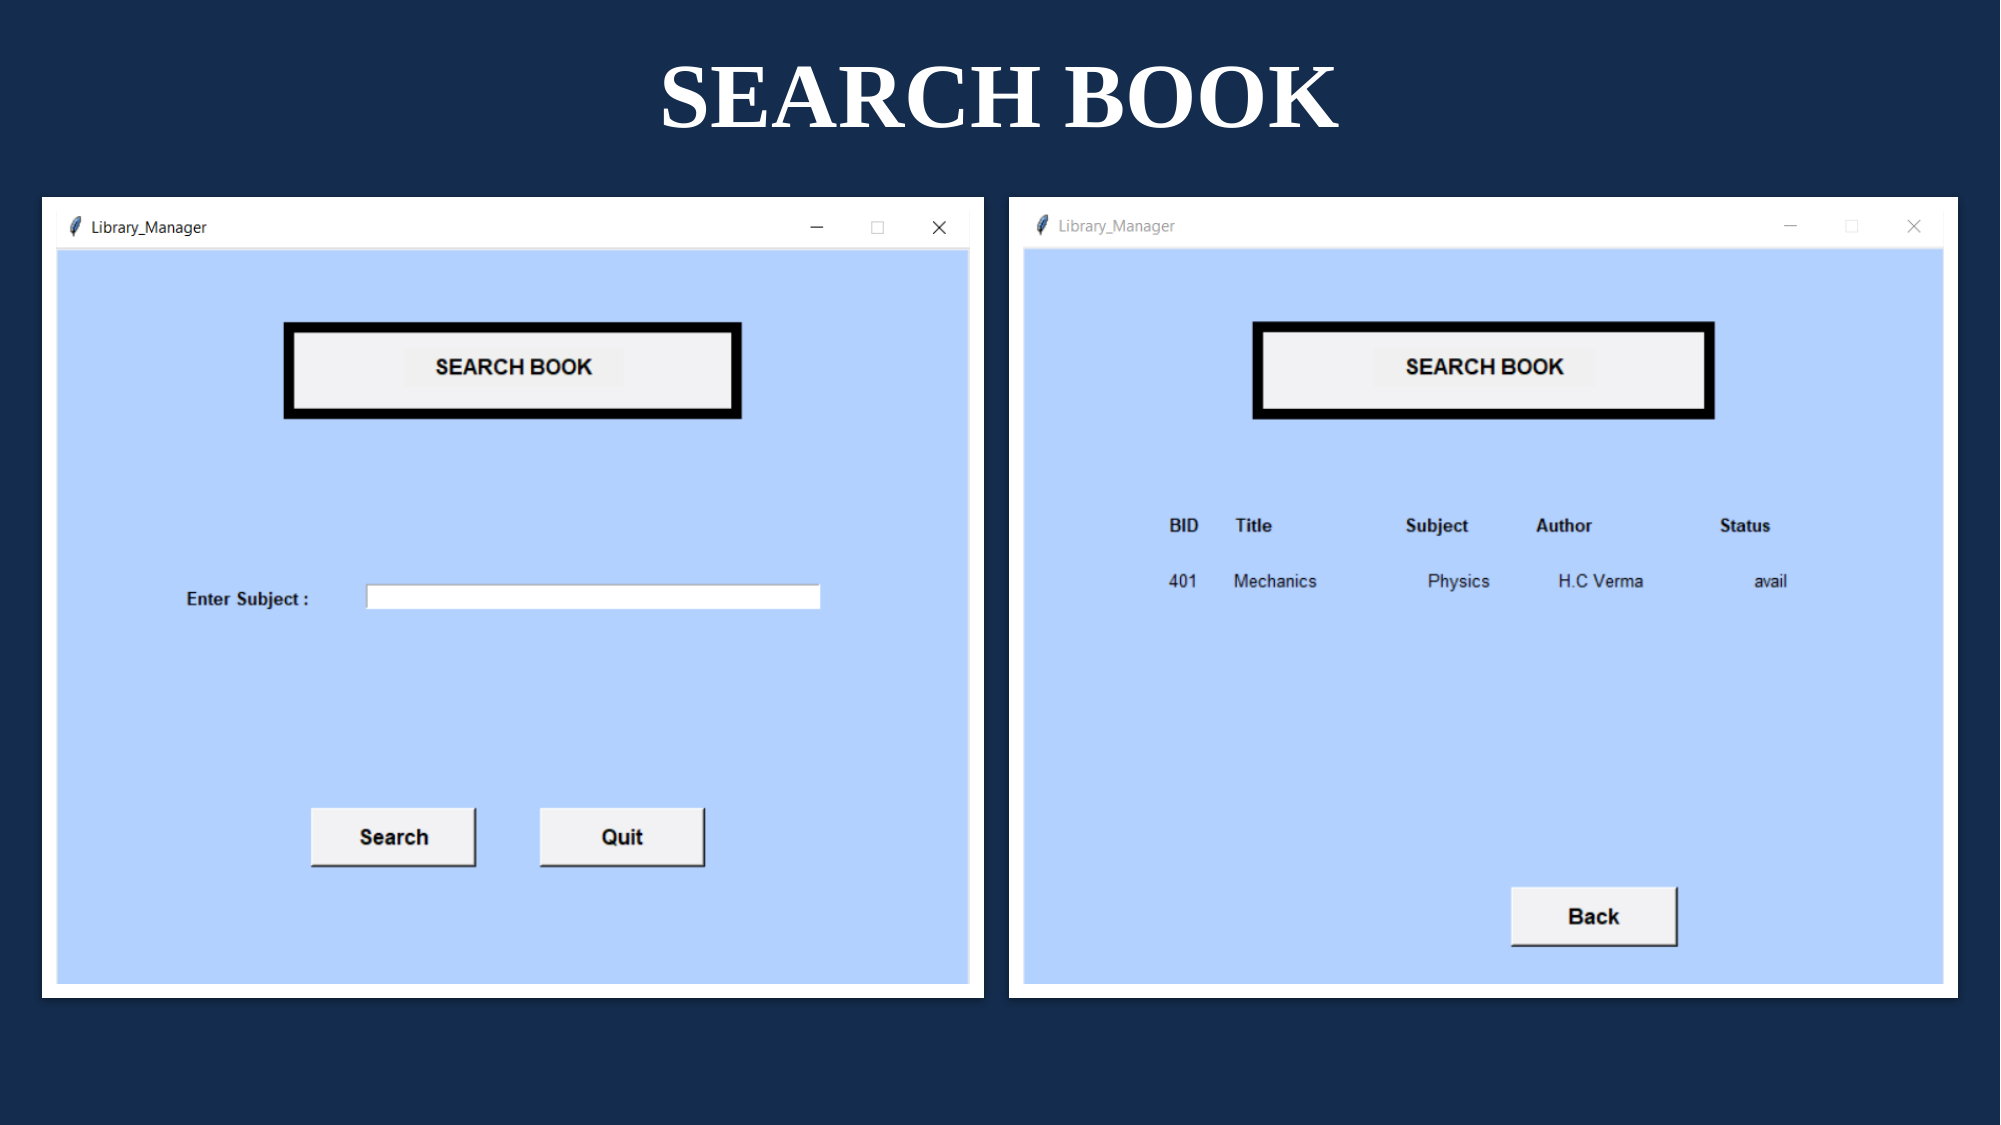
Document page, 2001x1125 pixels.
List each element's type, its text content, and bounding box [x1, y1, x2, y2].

title SEARCH BOOK [231, 20, 1769, 155]
picture [1023, 211, 1944, 984]
picture [56, 211, 970, 984]
